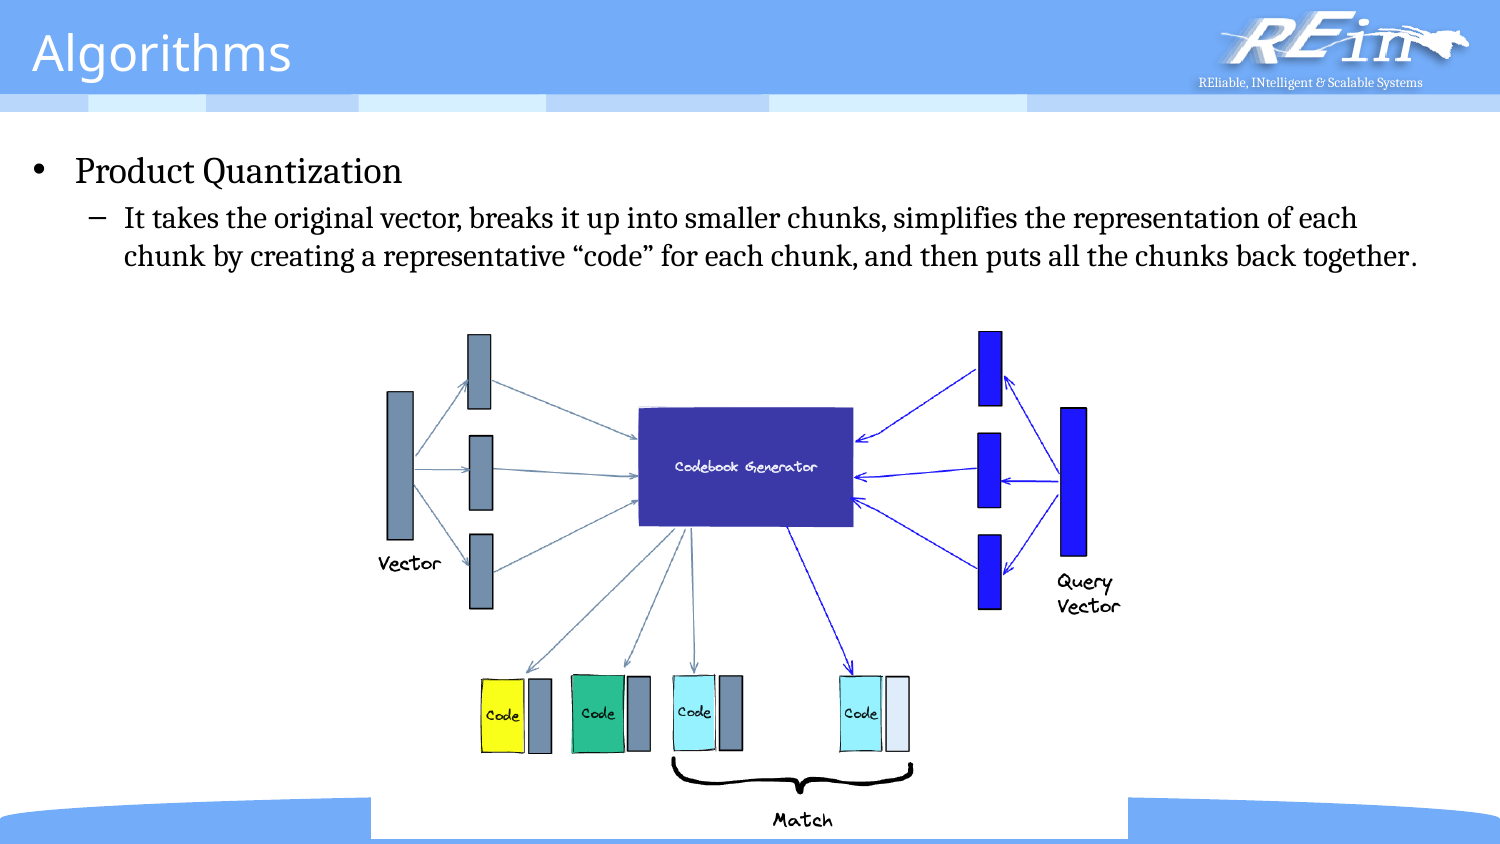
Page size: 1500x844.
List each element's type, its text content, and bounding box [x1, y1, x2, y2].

title Algorithms [17, 17, 1136, 86]
list Product Quantization It takes the original vector, breaks it up into smaller chunks, simplifies the representation of each chunk by creating a representative “code” for each chunk, and then puts all the chunks back together. [17, 138, 1459, 786]
picture [371, 324, 1129, 839]
